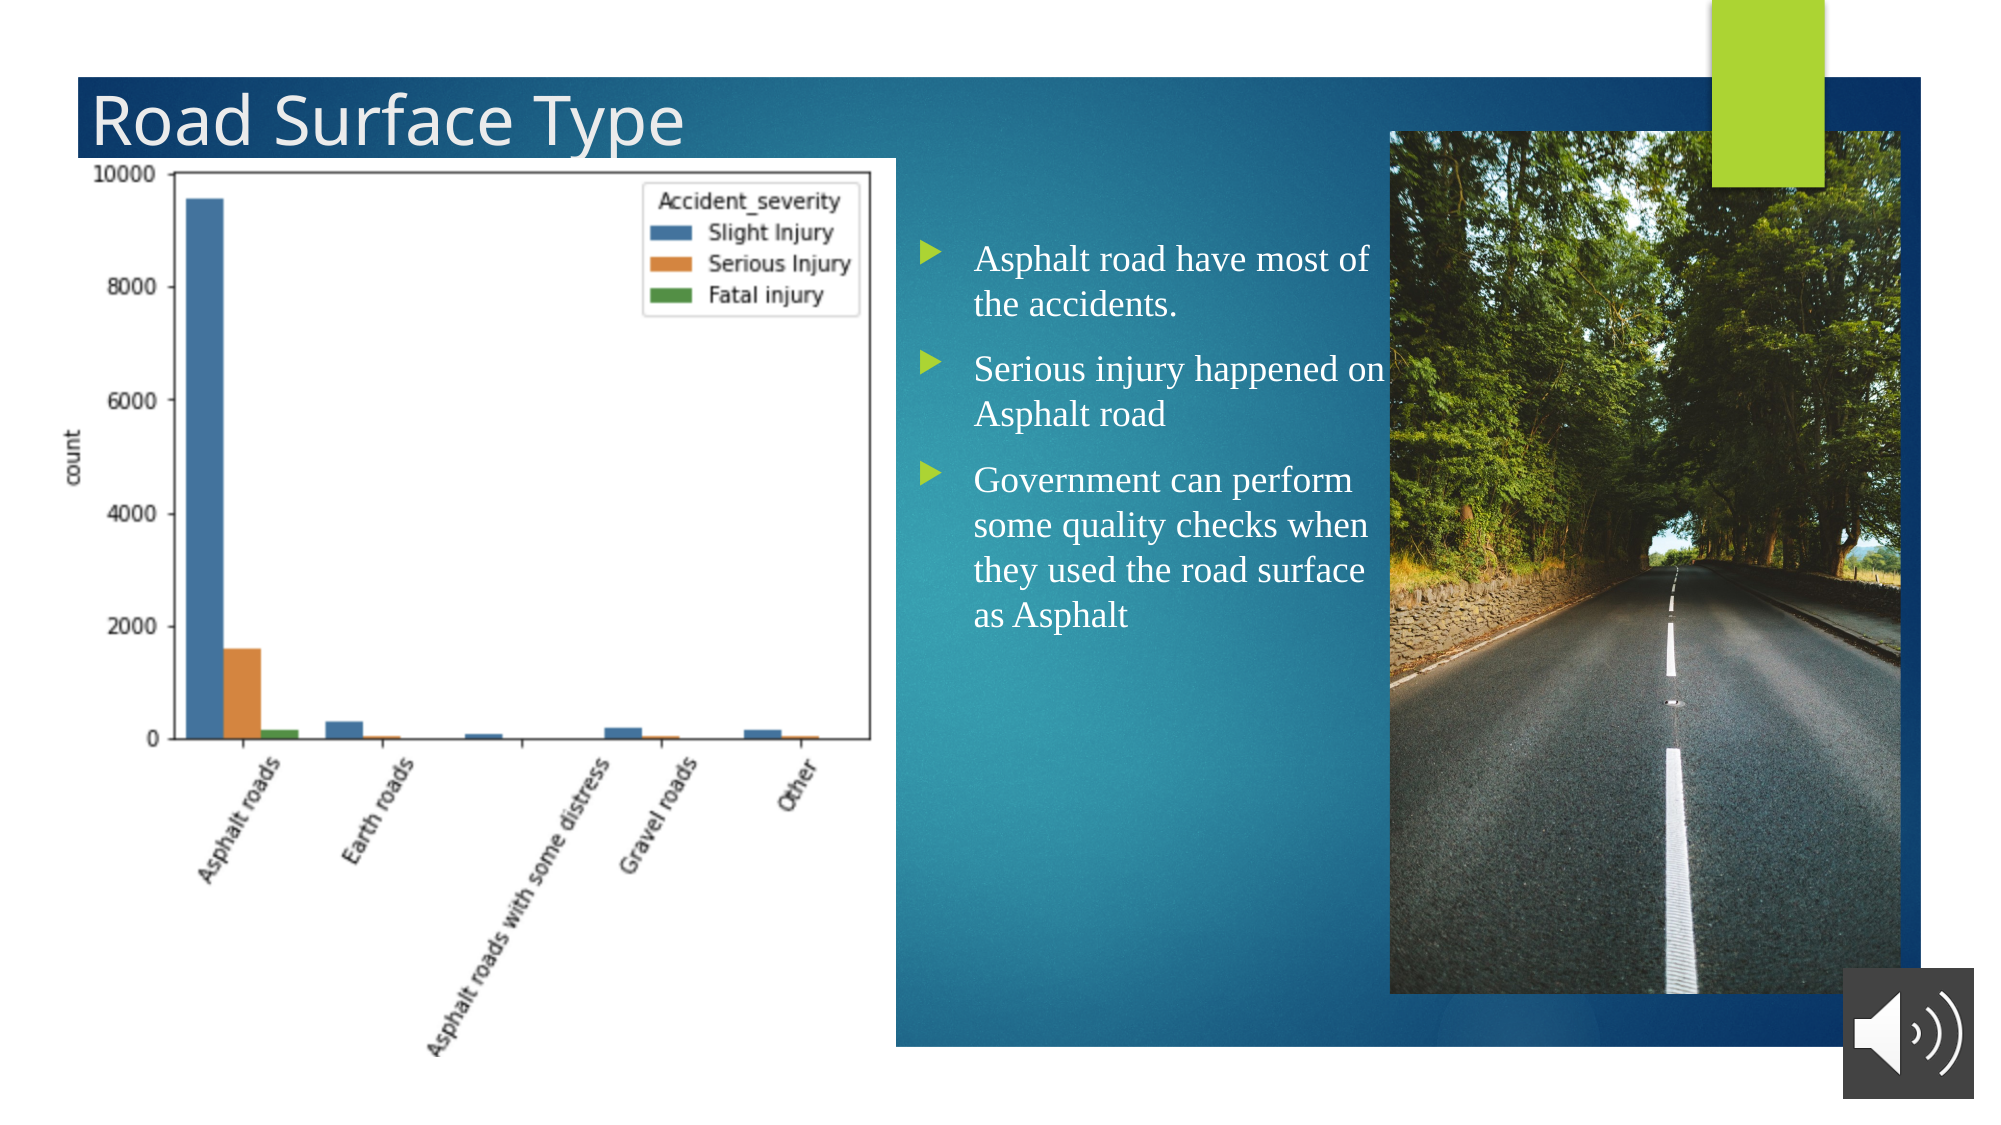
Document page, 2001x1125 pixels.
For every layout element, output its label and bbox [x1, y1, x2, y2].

text_box [0, 0, 2000, 1125]
picture [57, 158, 896, 1057]
picture [1389, 131, 1976, 1101]
